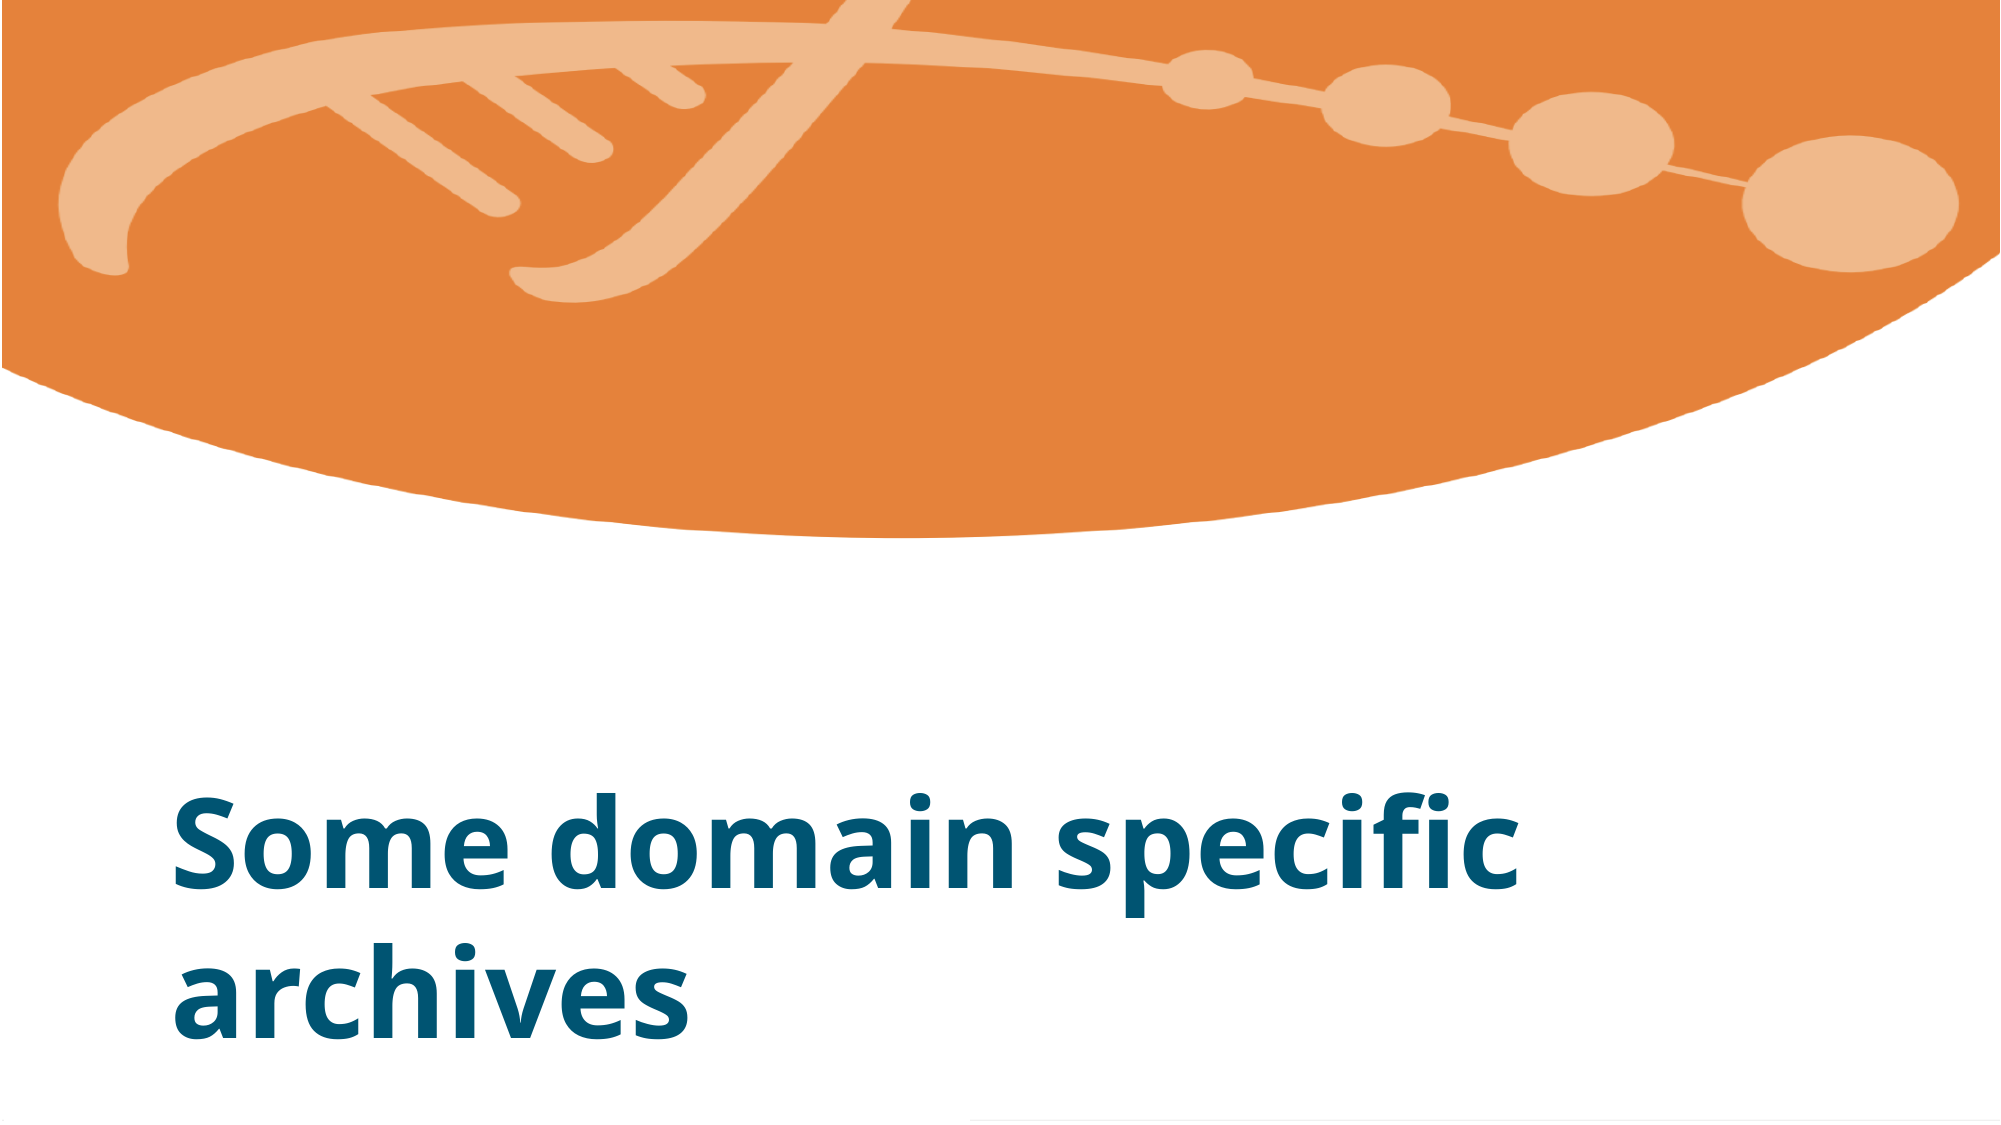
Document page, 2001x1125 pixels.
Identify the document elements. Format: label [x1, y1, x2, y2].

list [1, 0, 2000, 1121]
